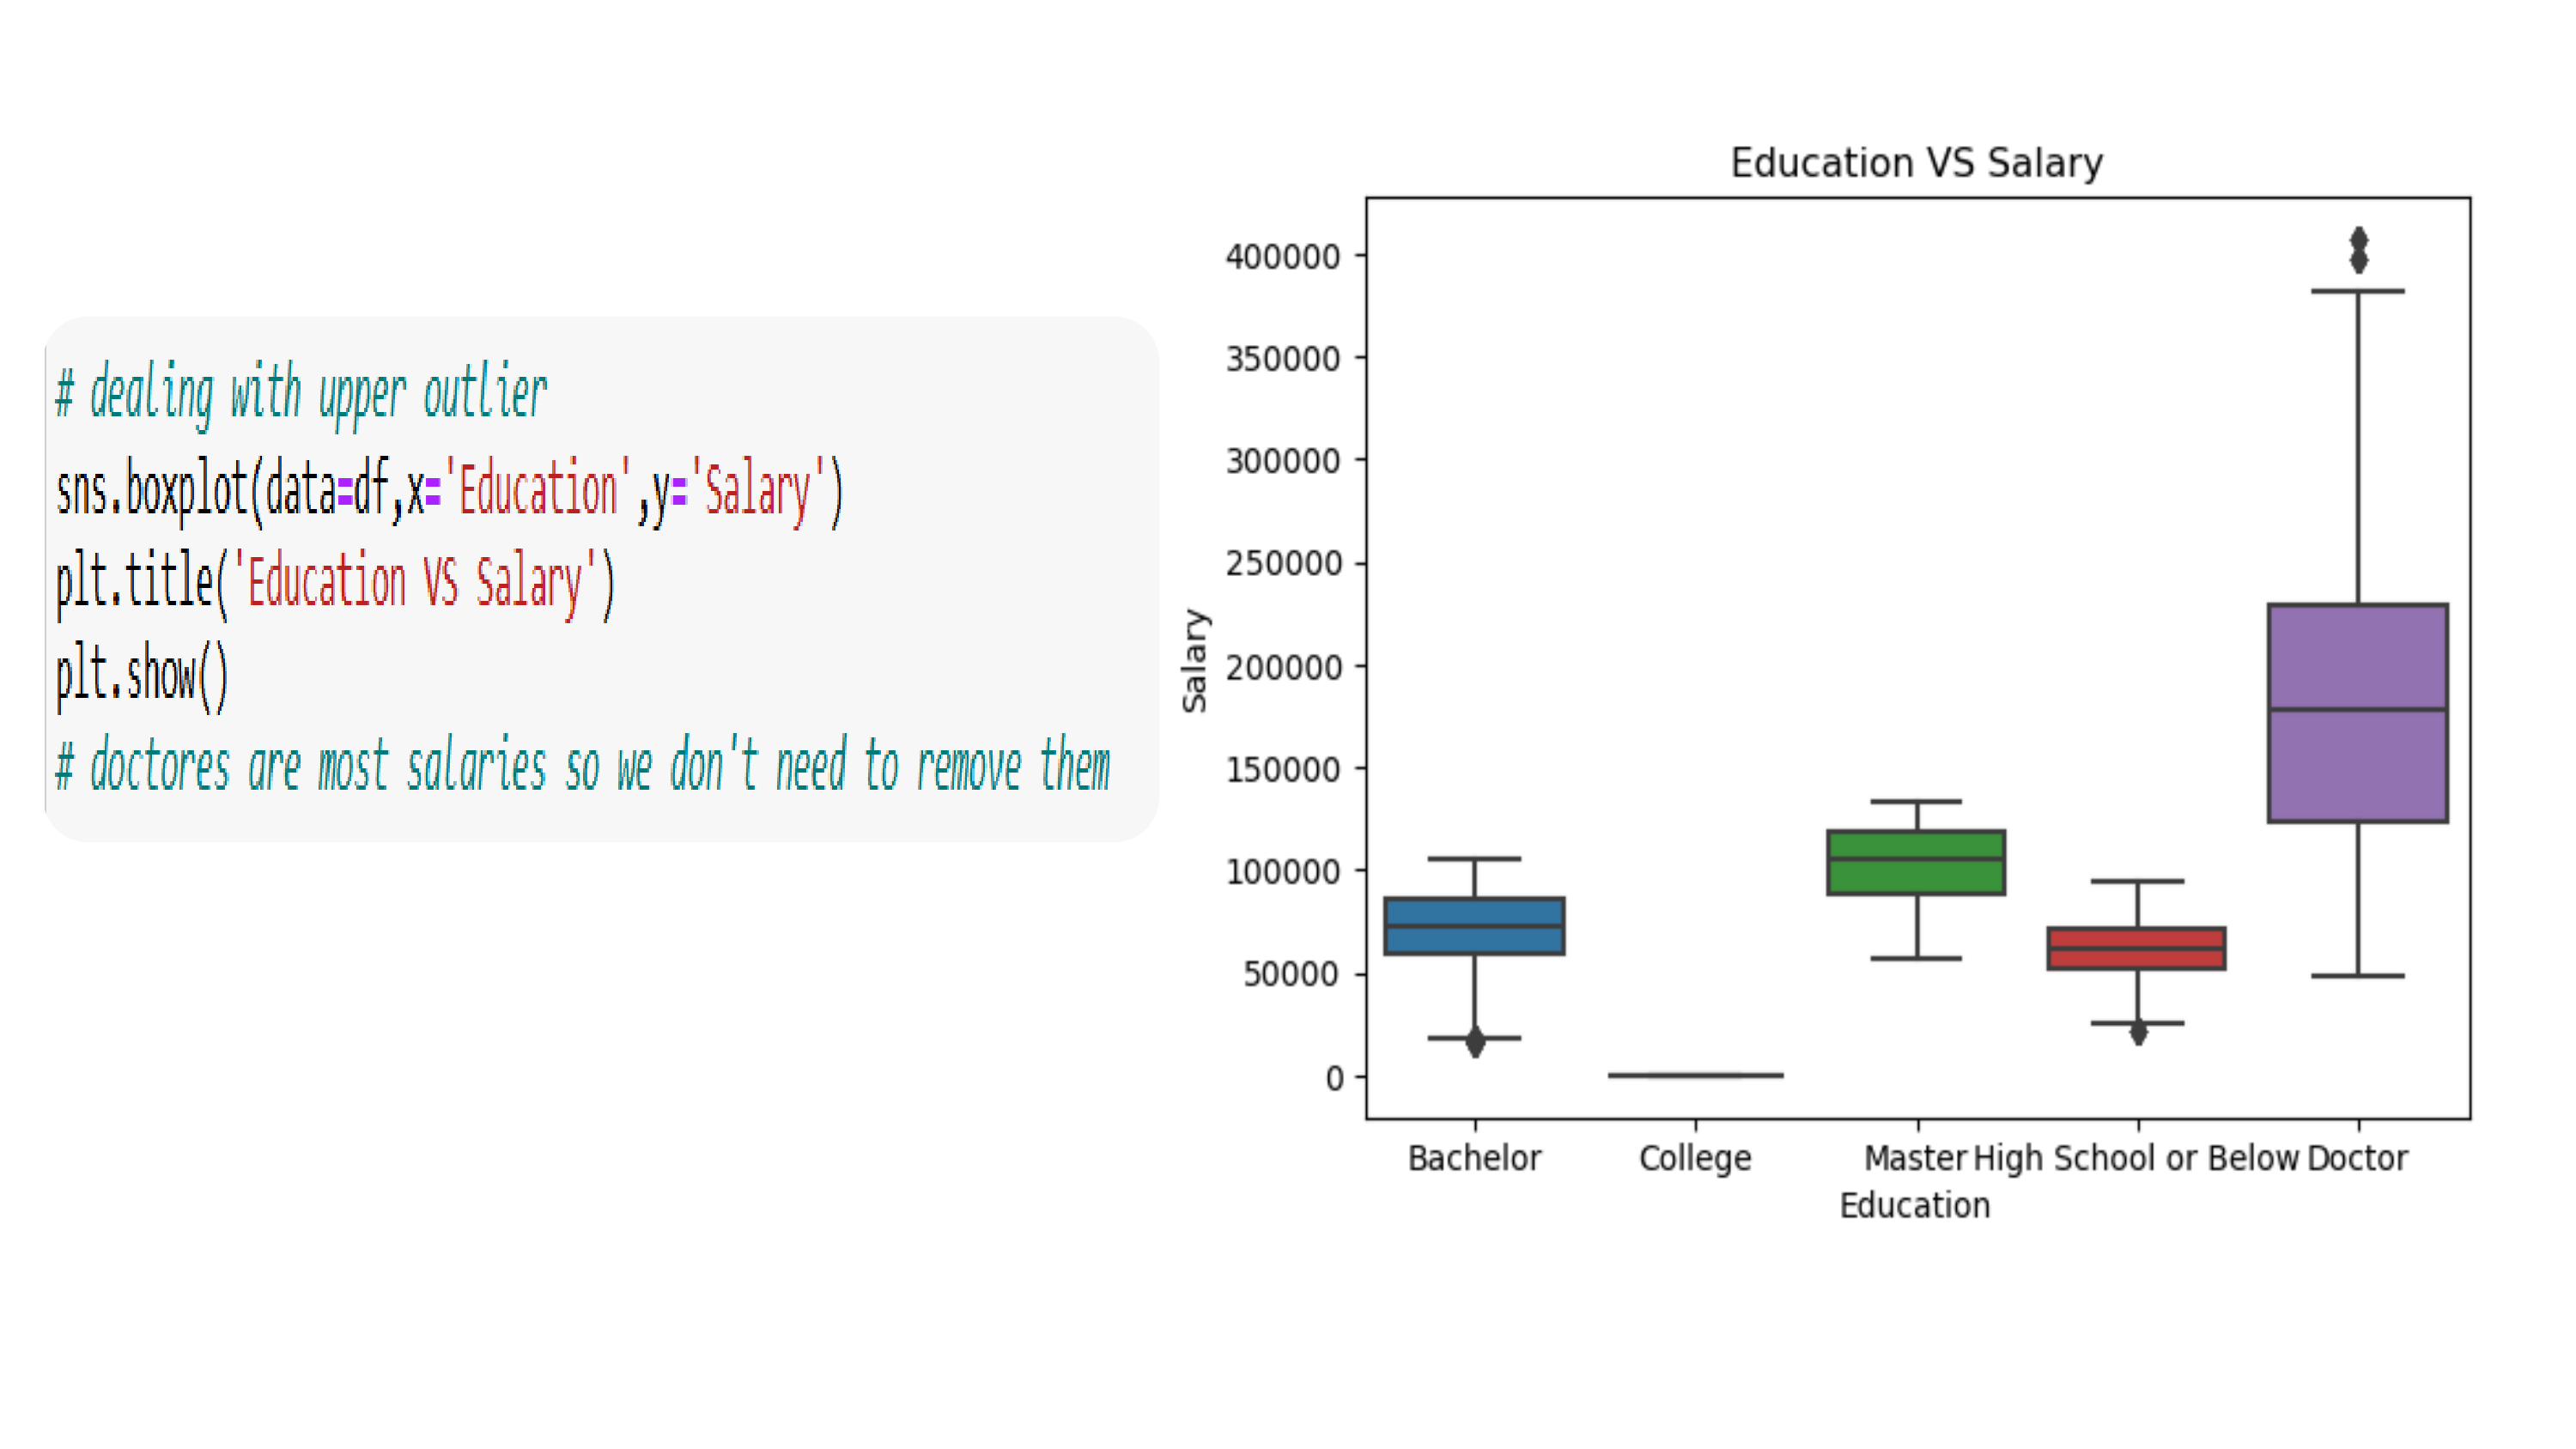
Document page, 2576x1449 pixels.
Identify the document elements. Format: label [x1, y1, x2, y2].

picture [42, 123, 2491, 1251]
